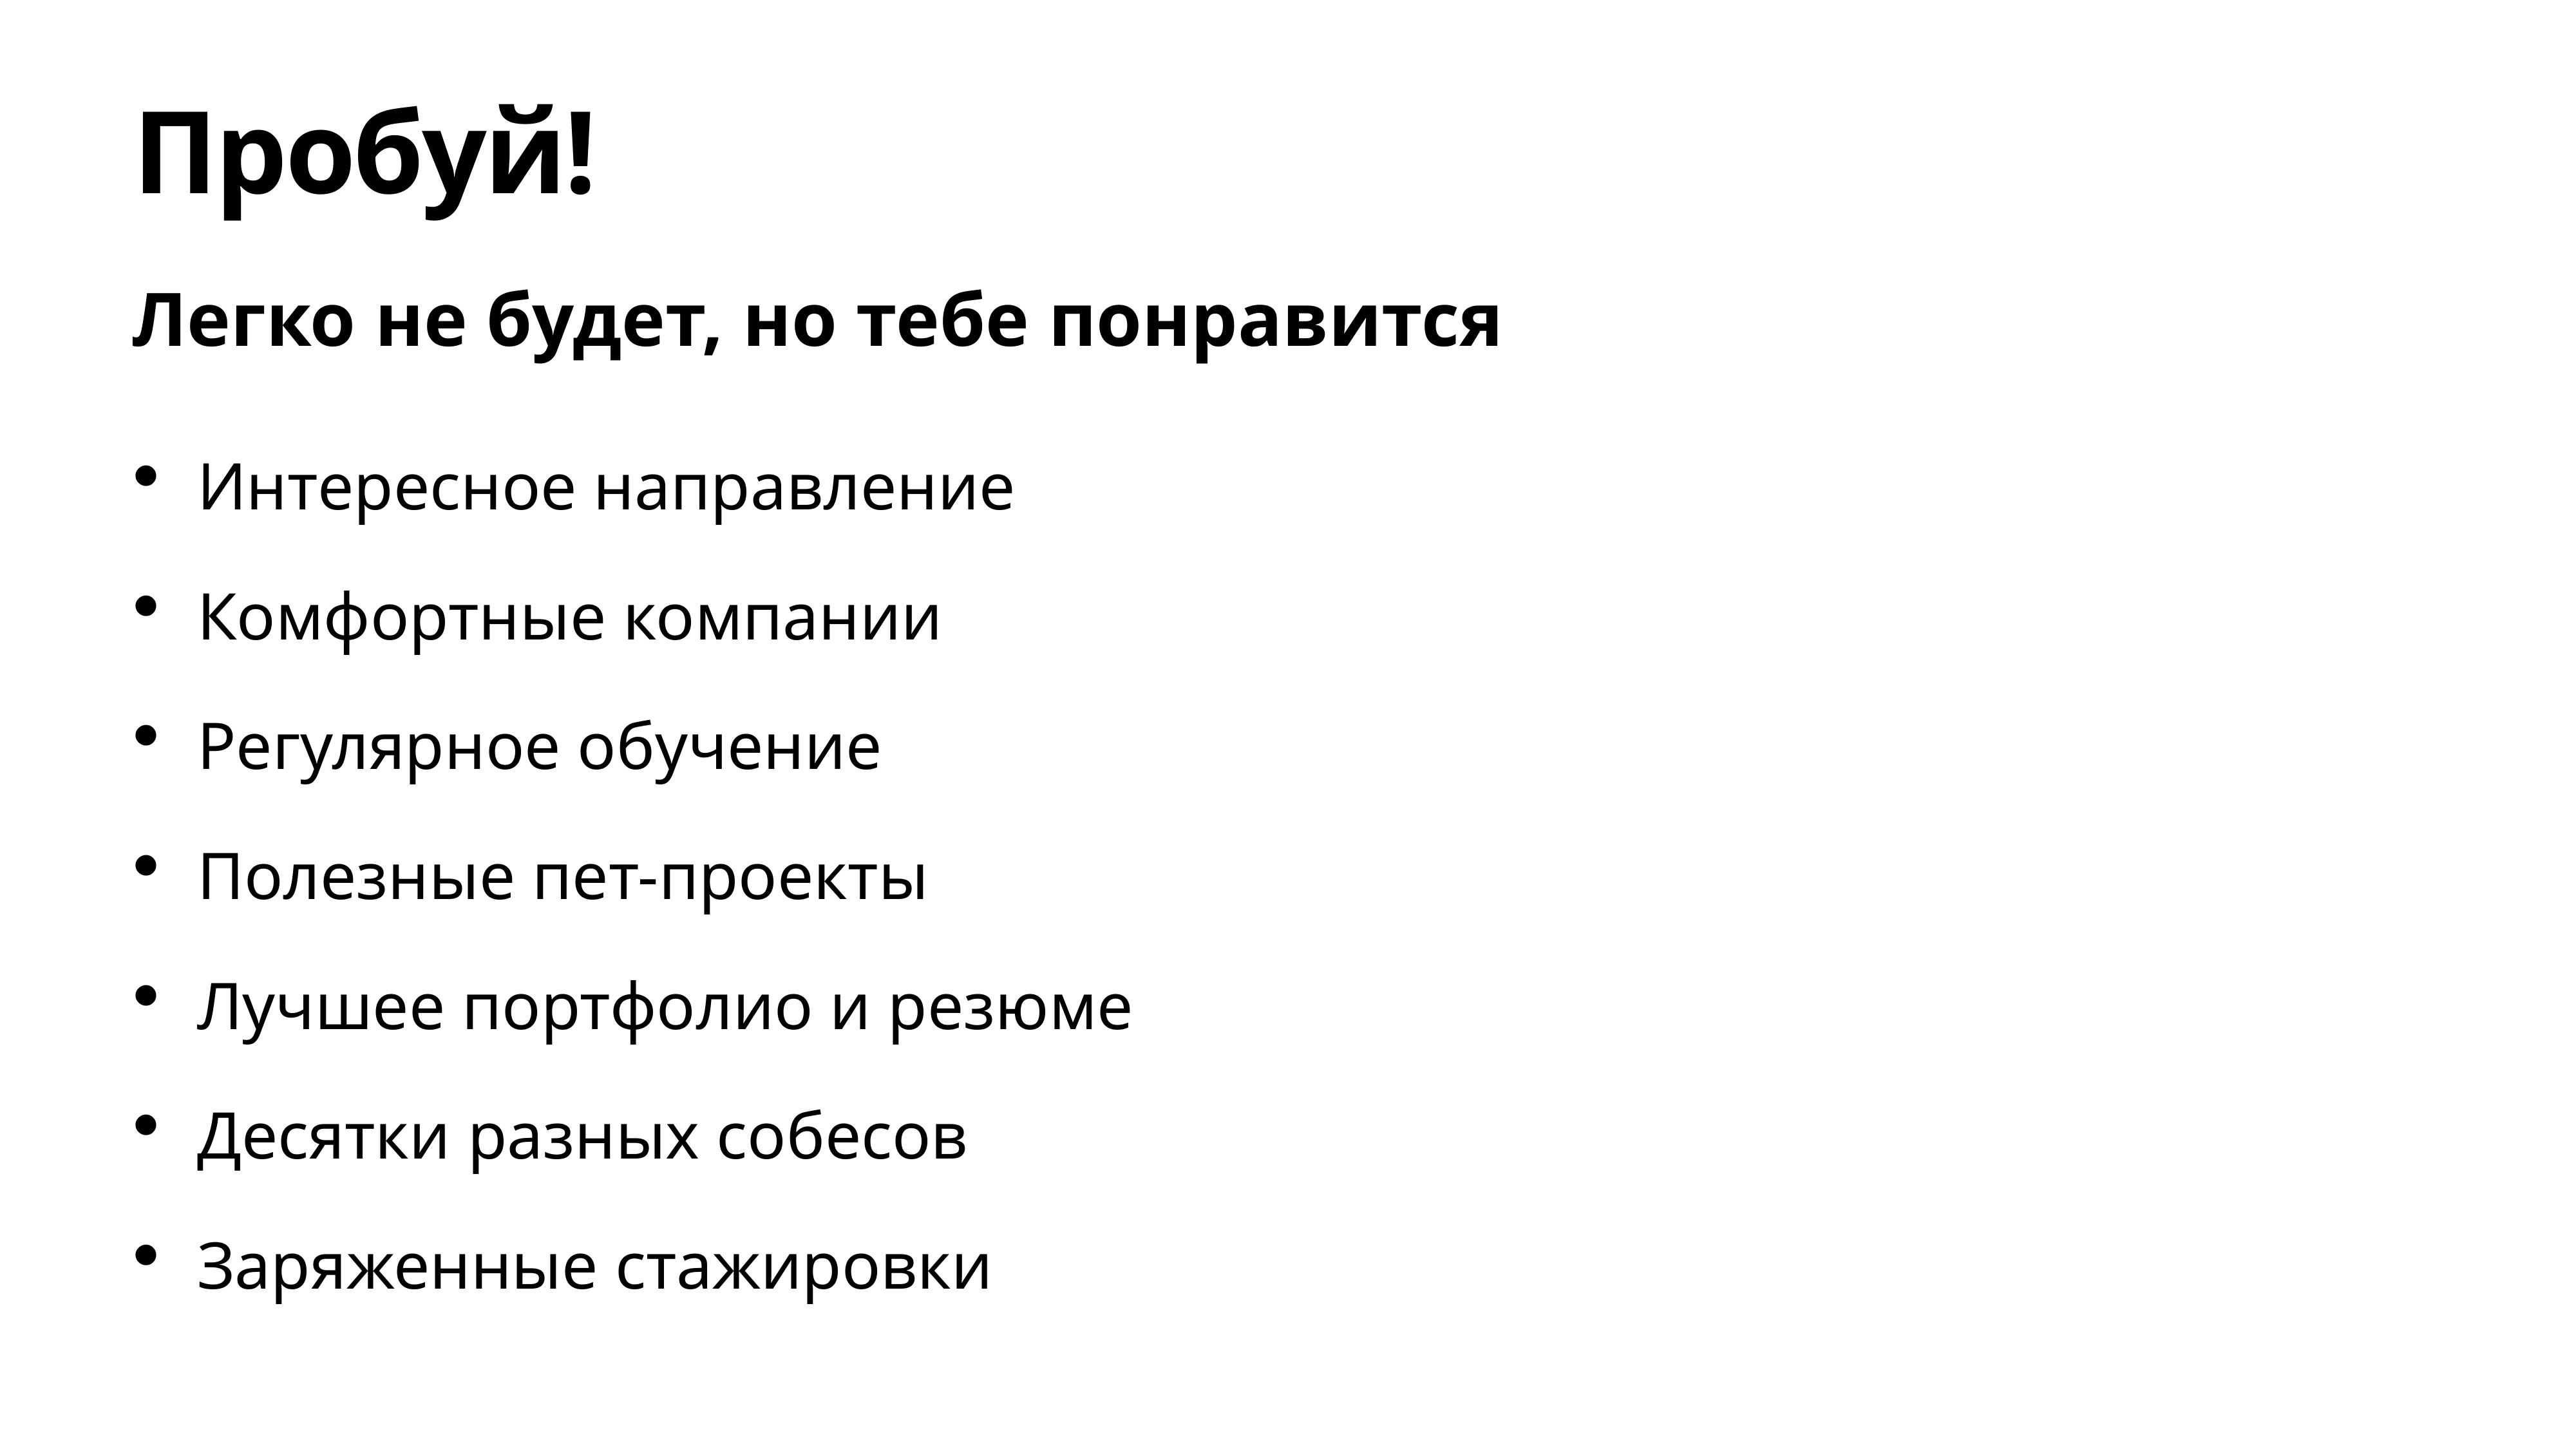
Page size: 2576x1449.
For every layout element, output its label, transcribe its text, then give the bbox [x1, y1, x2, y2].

list Легко не будет, но тебе понравится [127, 267, 2449, 367]
list Интересное направление Комфортные компании Регулярное обучение Полезные пет-проекты Лучшее портфолио и резюме Десятки разных собесов Заряженные стажировки [127, 448, 2449, 1321]
title Пробуй! [127, 100, 2449, 252]
